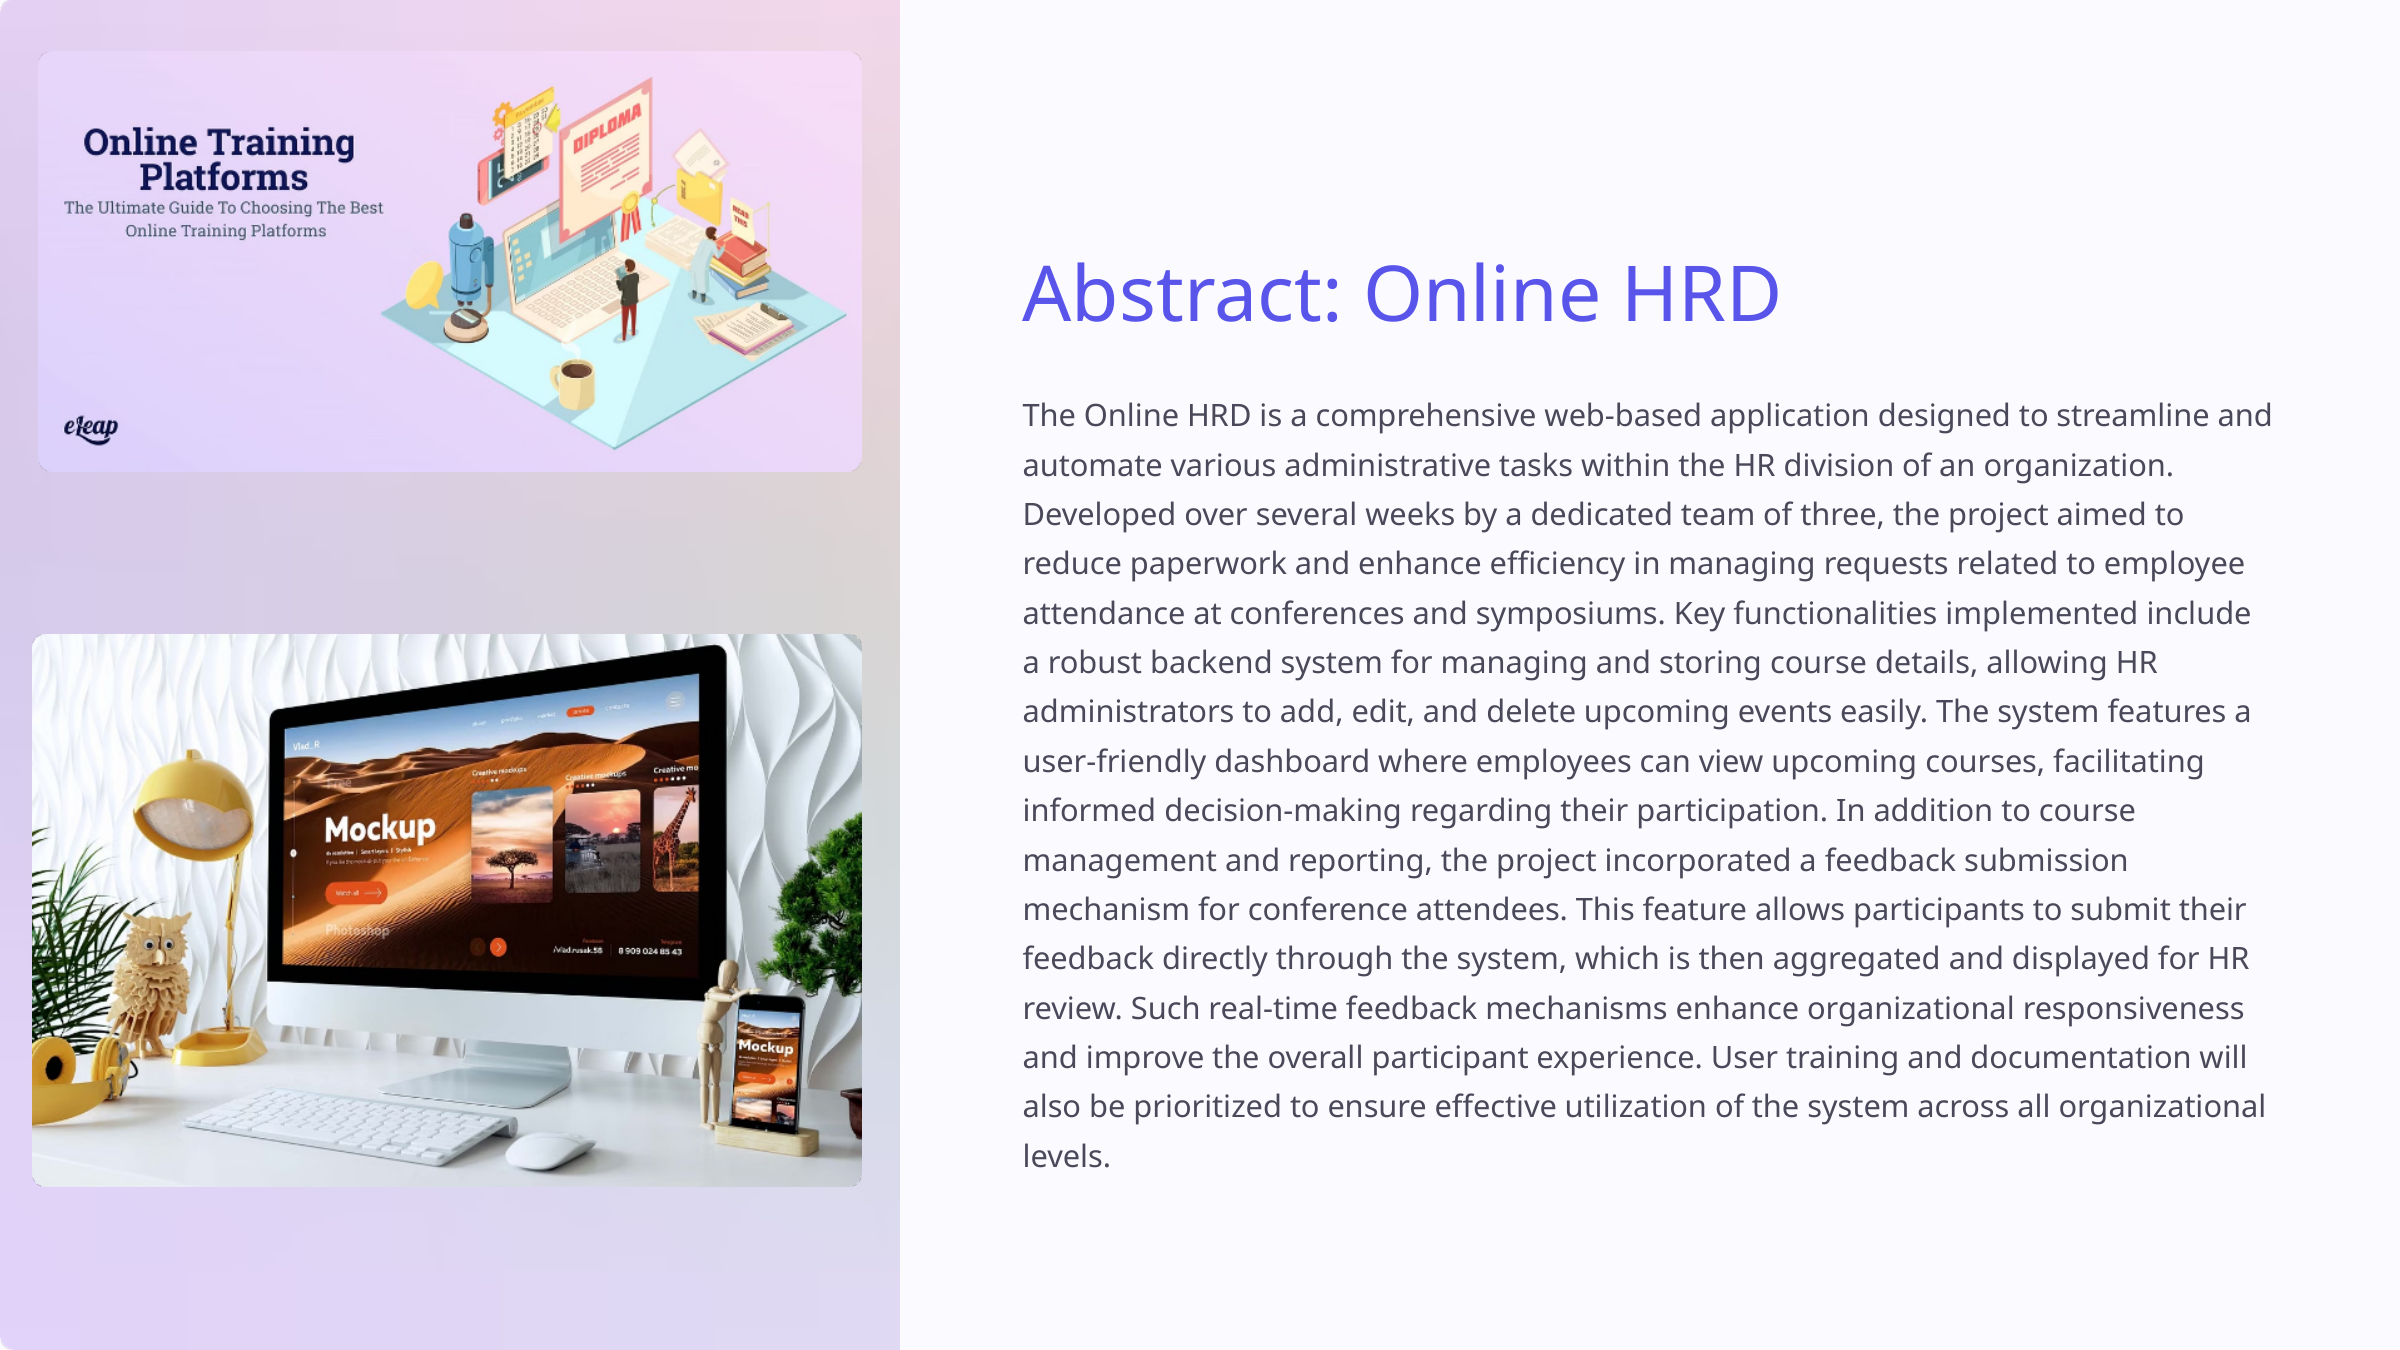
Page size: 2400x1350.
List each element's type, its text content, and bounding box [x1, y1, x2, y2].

picture [0, 0, 900, 1350]
text_box The Online HRD is a comprehensive web-based application designed to streamline and automate various administrative tasks within the HR division of an organization. Developed over several weeks by a dedicated team of three, the project aimed to reduce paperwork and enhance efficiency in managing requests related to employee attendance at conferences and symposiums. Key functionalities implemented include a robust backend system for managing and storing course details, allowing HR administrators to add, edit, and delete upcoming events easily. The system features a user-friendly dashboard where employees can view upcoming courses, facilitating informed decision-making regarding their participation. In addition to course management and reporting, the project incorporated a feedback submission mechanism for conference attendees. This feature allows participants to submit their feedback directly through the system, which is then aggregated and displayed for HR review. Such real-time feedback mechanisms enhance organizational responsiveness and improve the overall participant experience. User training and documentation will also be prioritized to ensure effective utilization of the system across all organizational levels. [1008, 376, 2292, 1117]
text_box Abstract: Online HRD [1007, 233, 1874, 330]
text_box [900, 0, 2400, 1350]
